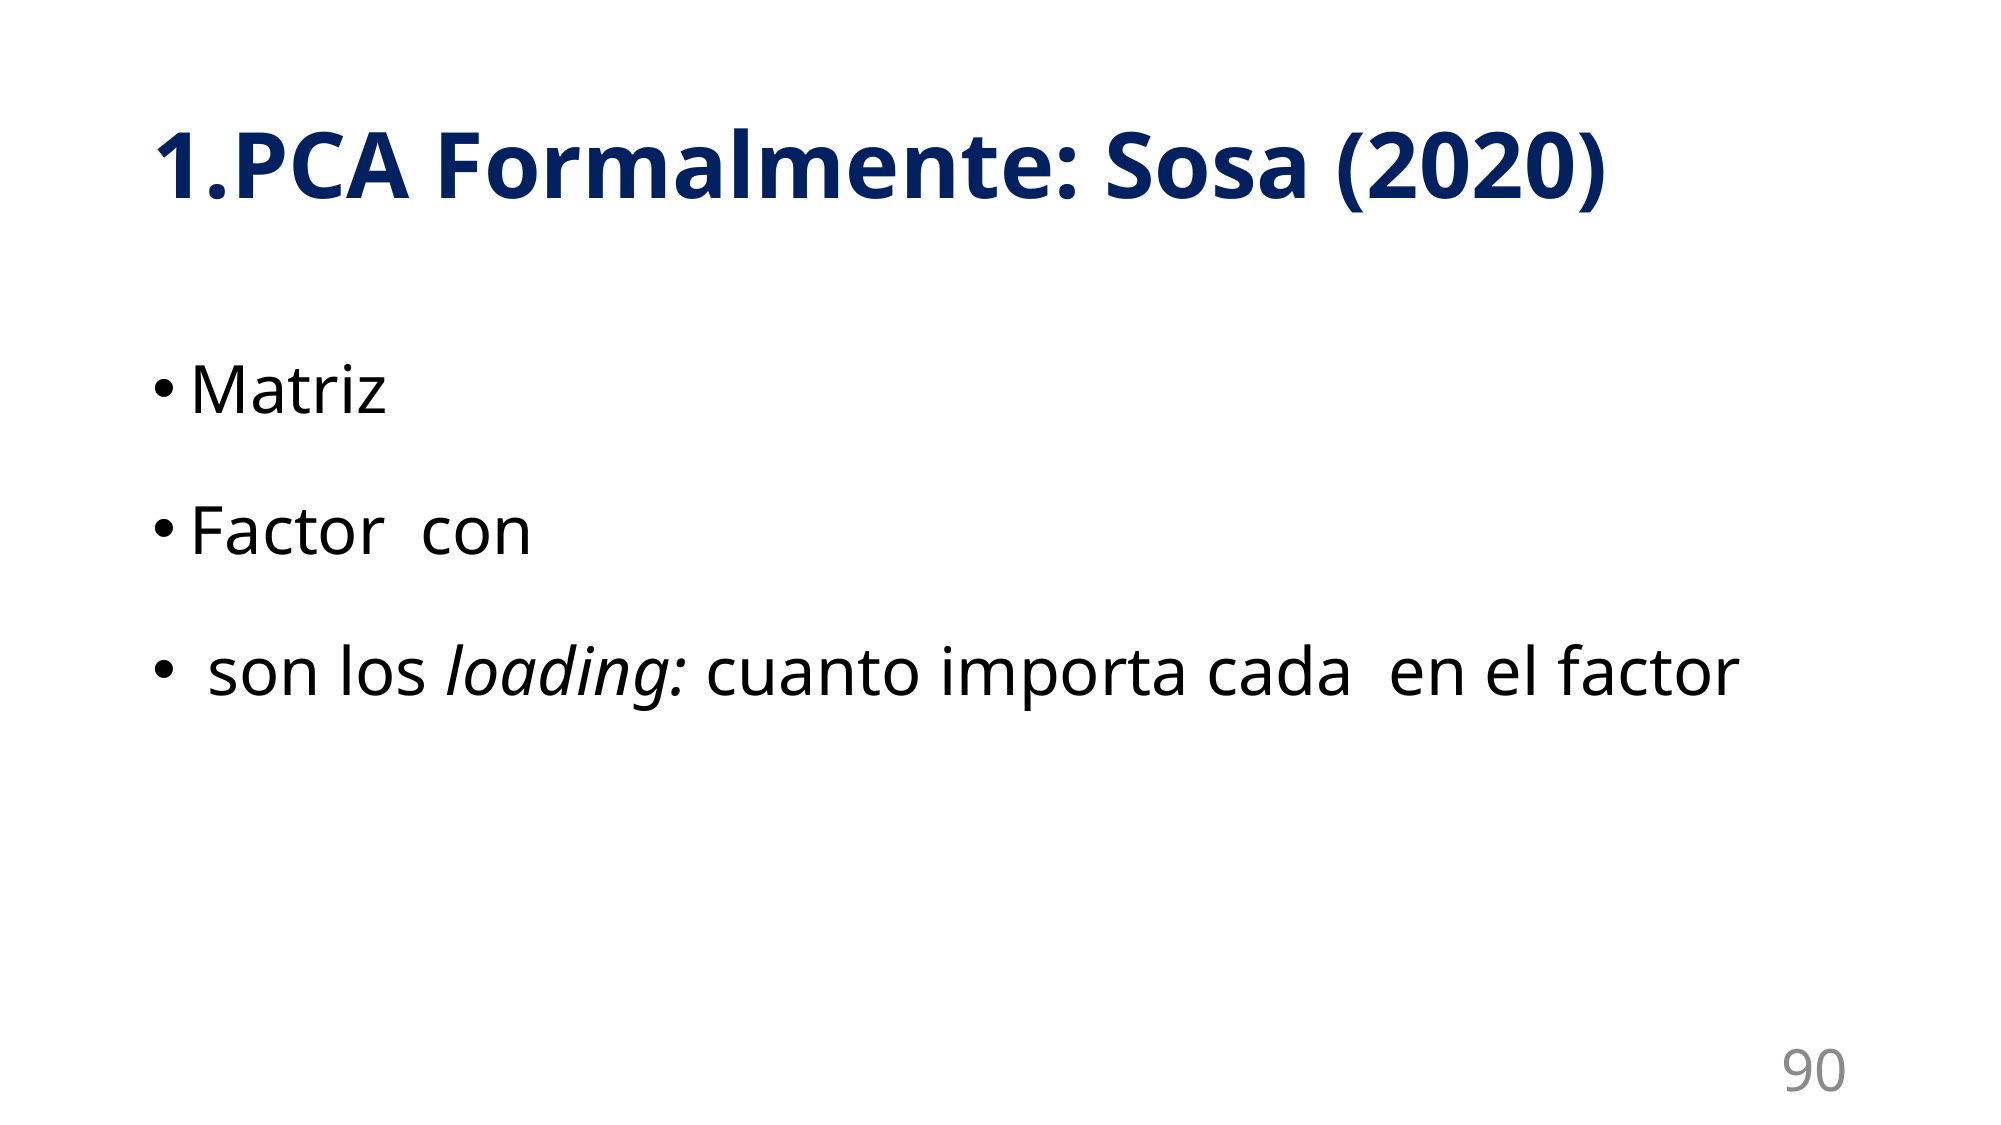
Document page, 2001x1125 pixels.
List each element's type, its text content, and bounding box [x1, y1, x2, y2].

title 1.PCA Formalmente: Sosa (2020) [137, 59, 1863, 278]
slide_number 90 [1412, 1042, 1863, 1103]
